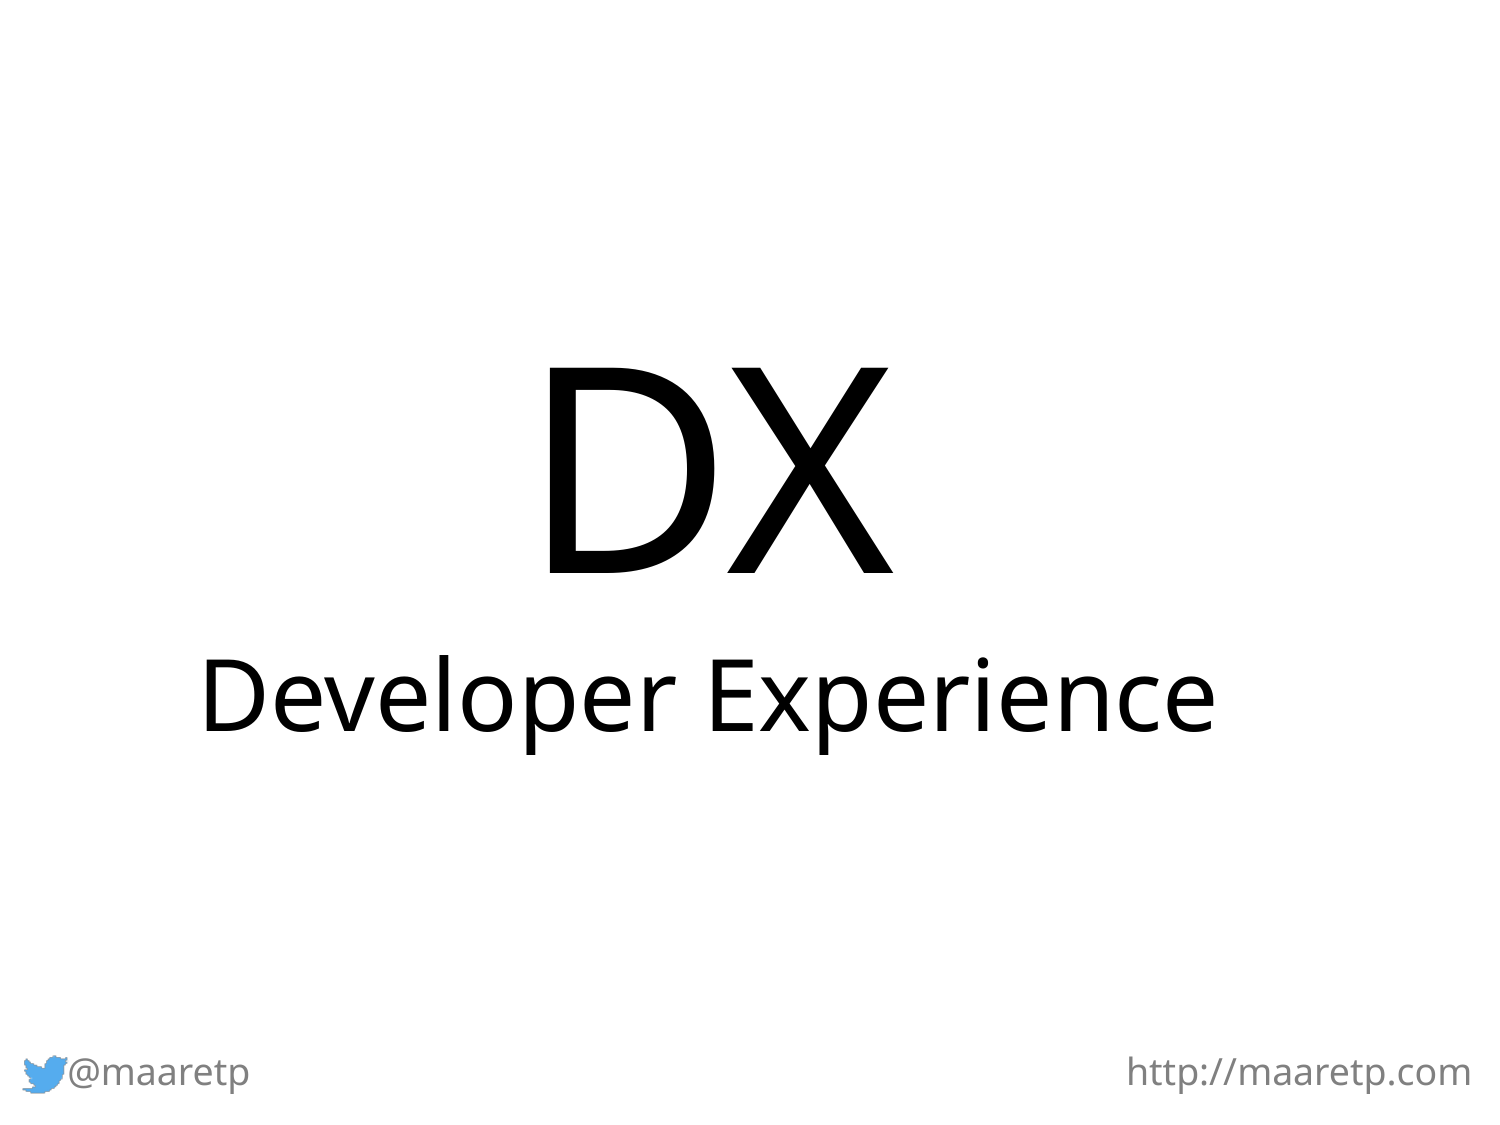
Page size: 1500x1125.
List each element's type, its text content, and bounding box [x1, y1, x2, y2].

picture [12, 1042, 80, 1109]
text_box DX Developer Experience [182, 278, 1235, 759]
